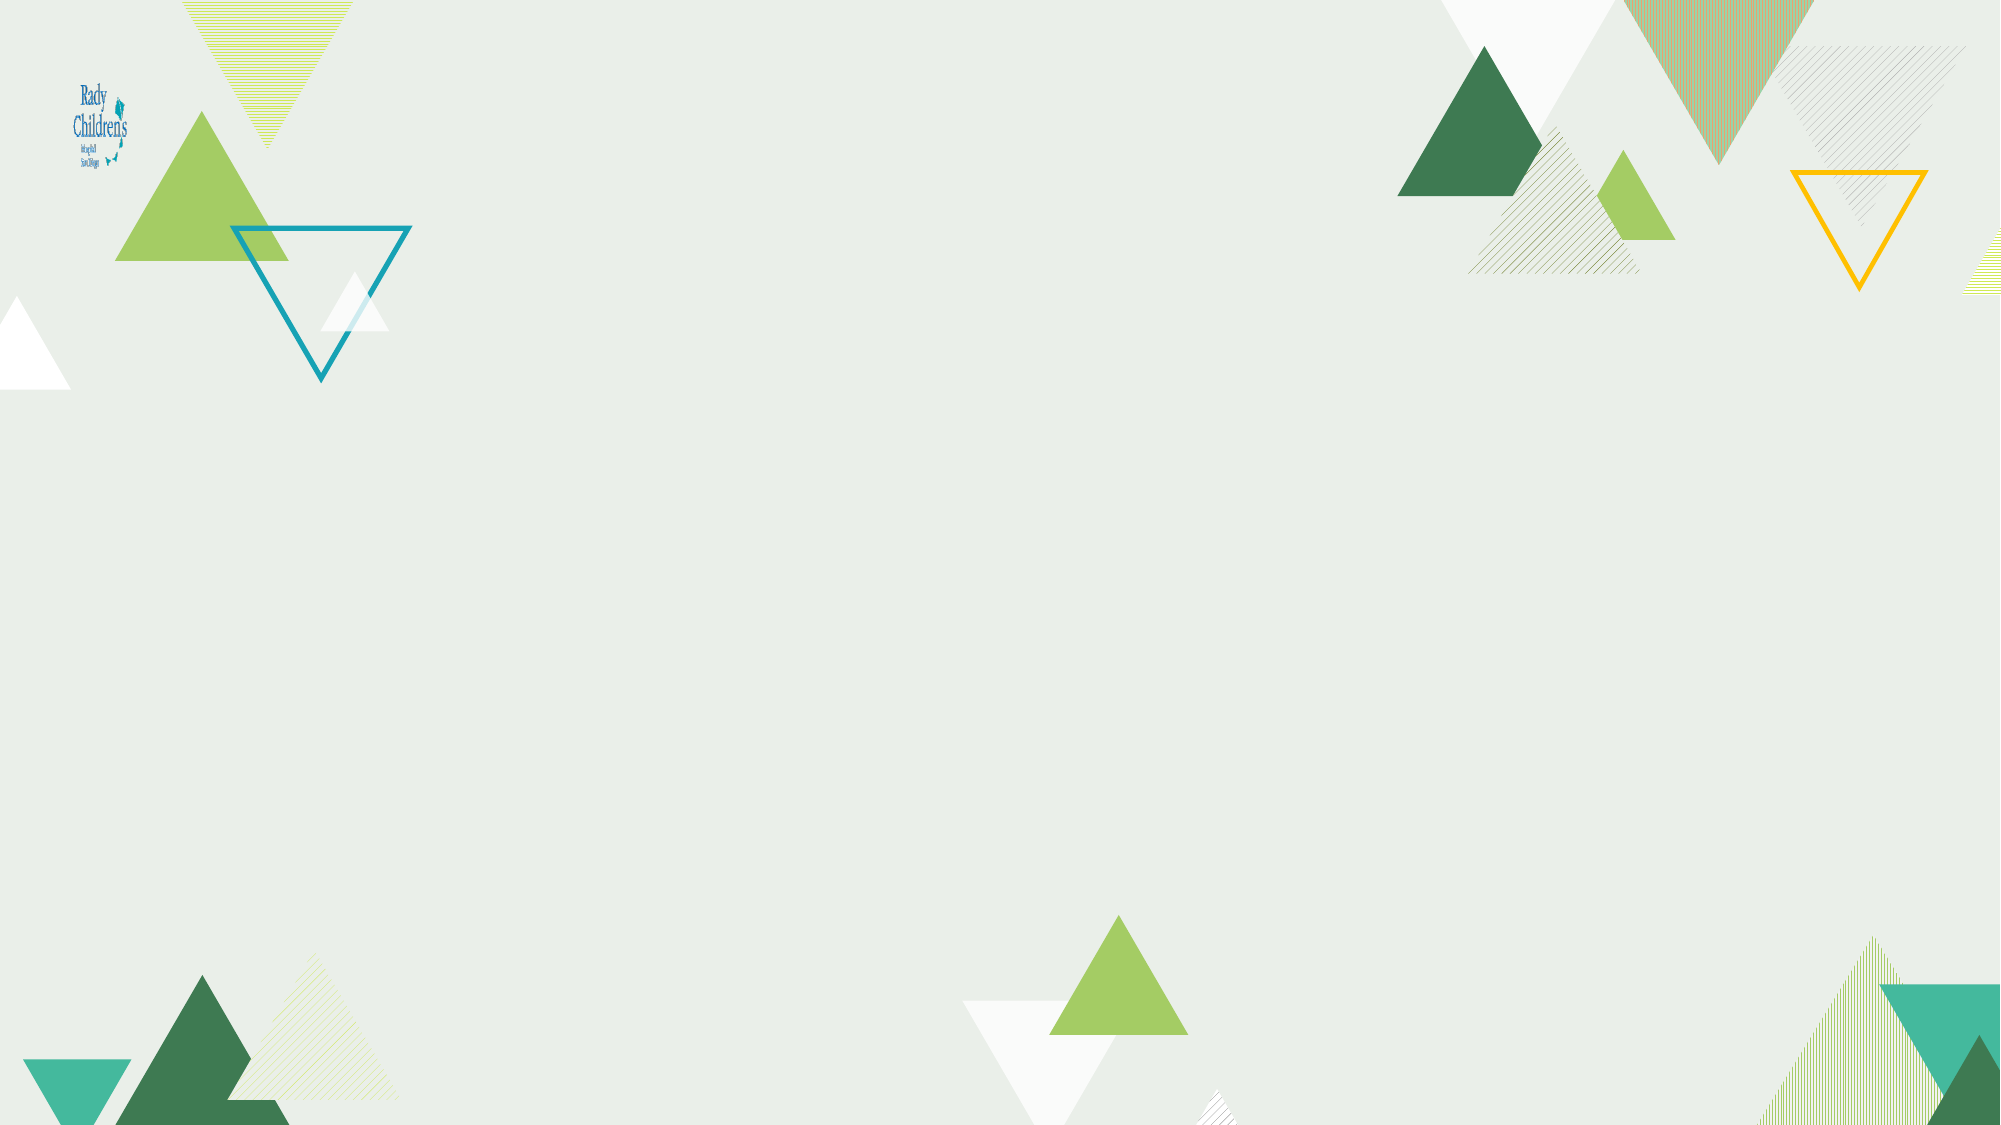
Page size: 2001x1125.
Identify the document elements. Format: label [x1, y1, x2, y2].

text_box [0, 0, 2000, 1125]
